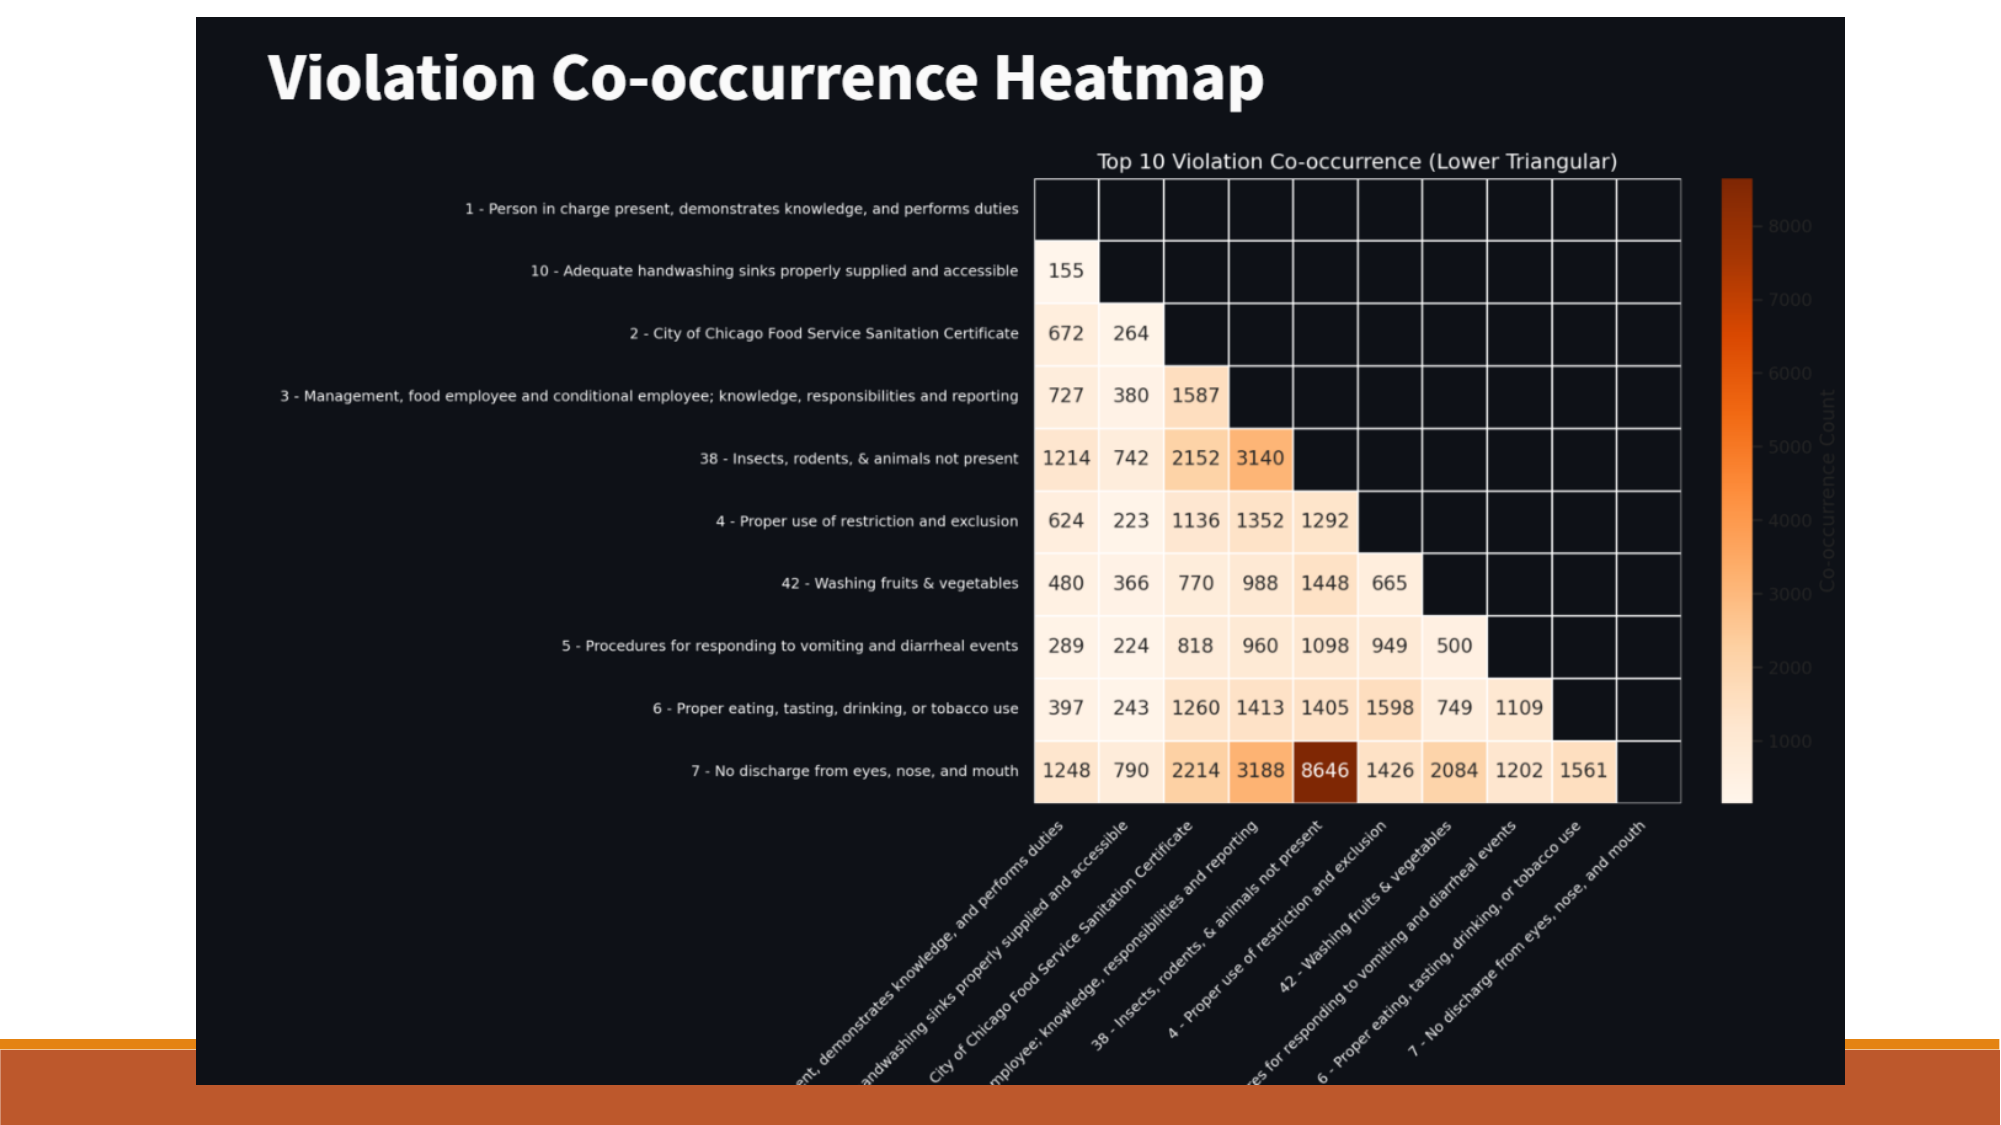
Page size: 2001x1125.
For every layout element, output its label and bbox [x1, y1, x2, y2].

picture [195, 16, 1845, 1085]
